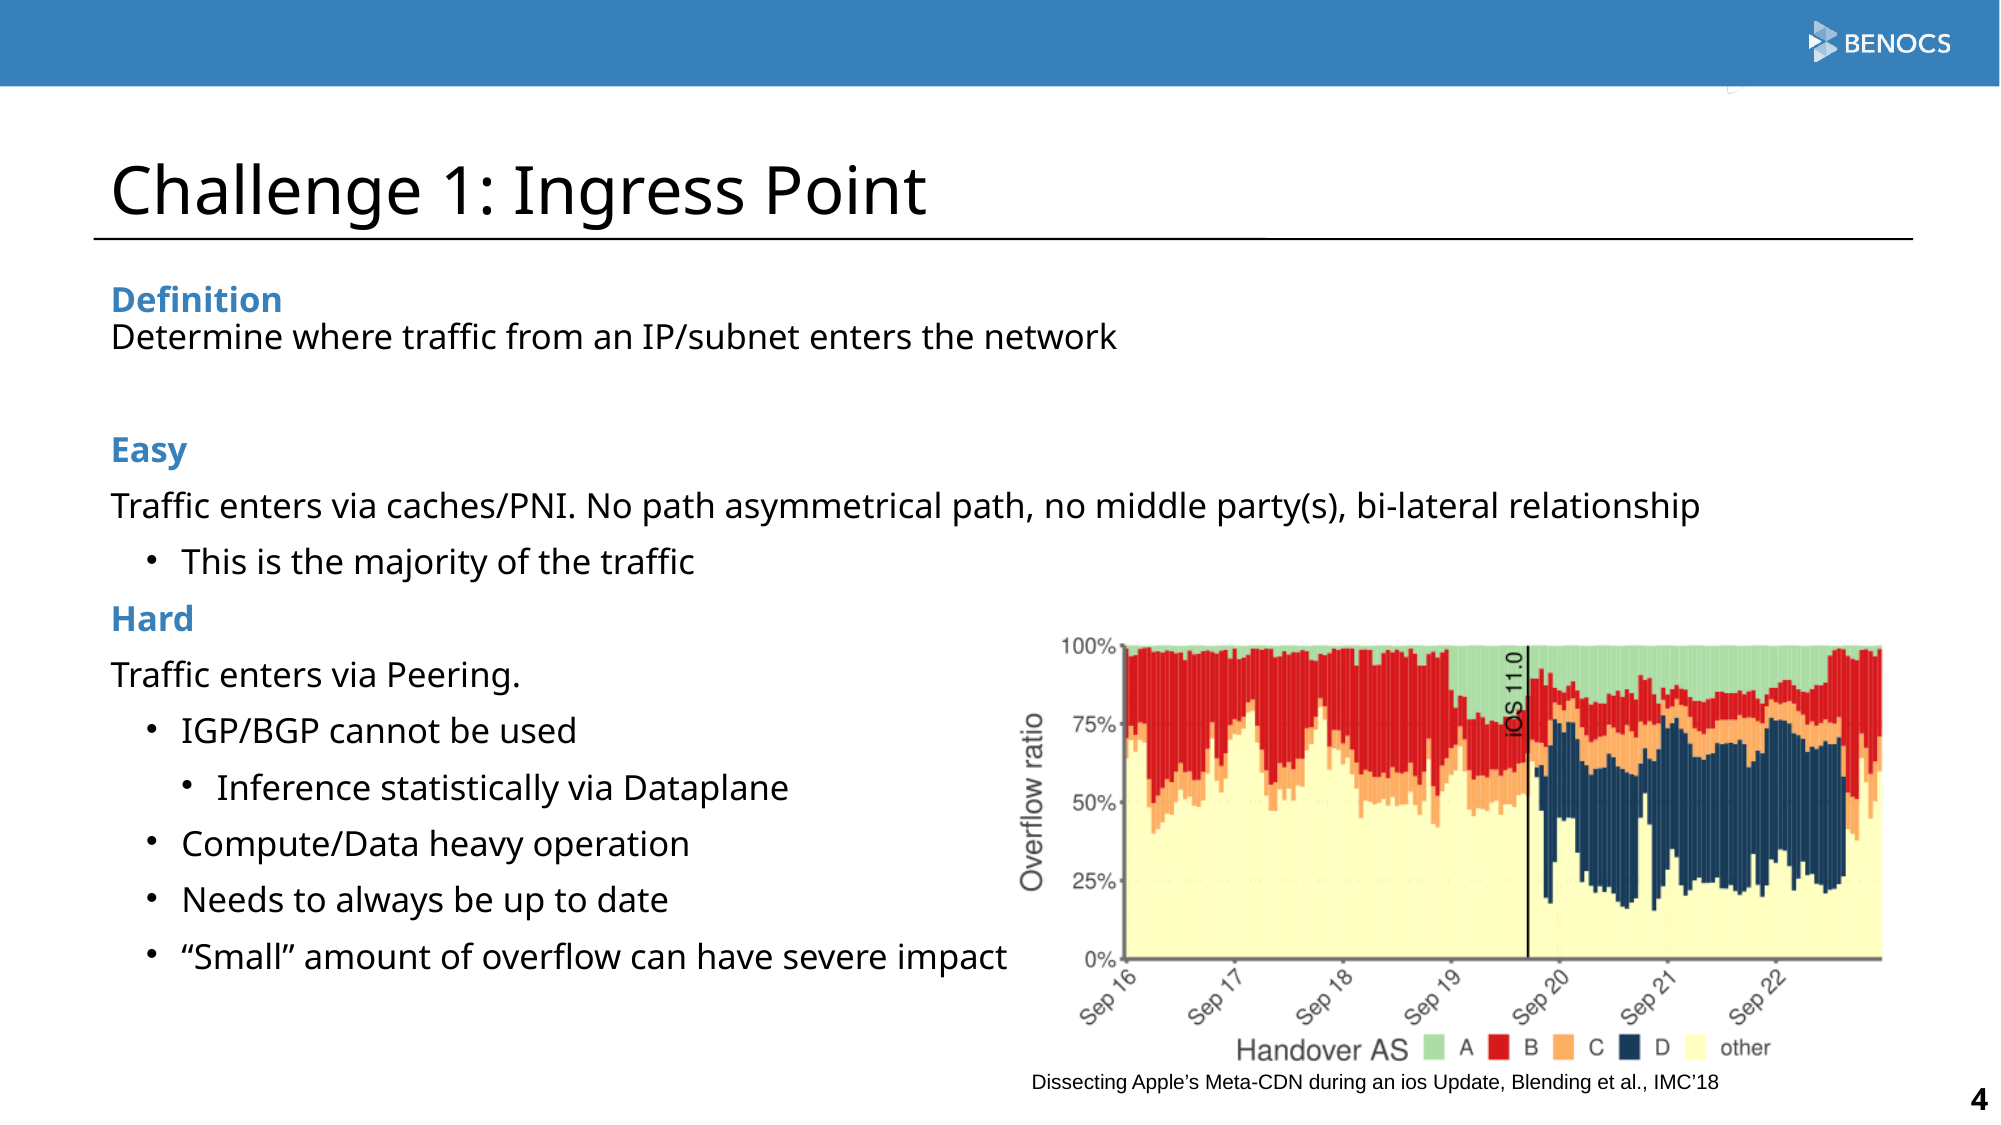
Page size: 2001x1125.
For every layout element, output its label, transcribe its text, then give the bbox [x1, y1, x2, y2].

text_box Definition Determine where traffic from an IP/subnet enters the network Easy Traffic enters via caches/PNI. No path asymmetrical path, no middle party(s), bi-lateral relationship This is the majority of the traffic Hard Traffic enters via Peering. IGP/BGP cannot be used Inference statistically via Dataplane Compute/Data heavy operation Needs to always be up to date “Small” amount of overflow can have severe impact [95, 275, 1912, 989]
picture [1011, 637, 1889, 1074]
text_box Dissecting Apple’s Meta-CDN during an ios Update, Blending et al., IMC’18 [1016, 1083, 1805, 1100]
picture [1808, 19, 1951, 63]
picture [1719, 87, 1952, 95]
text_box Challenge 1: Ingress Point [95, 101, 1900, 237]
